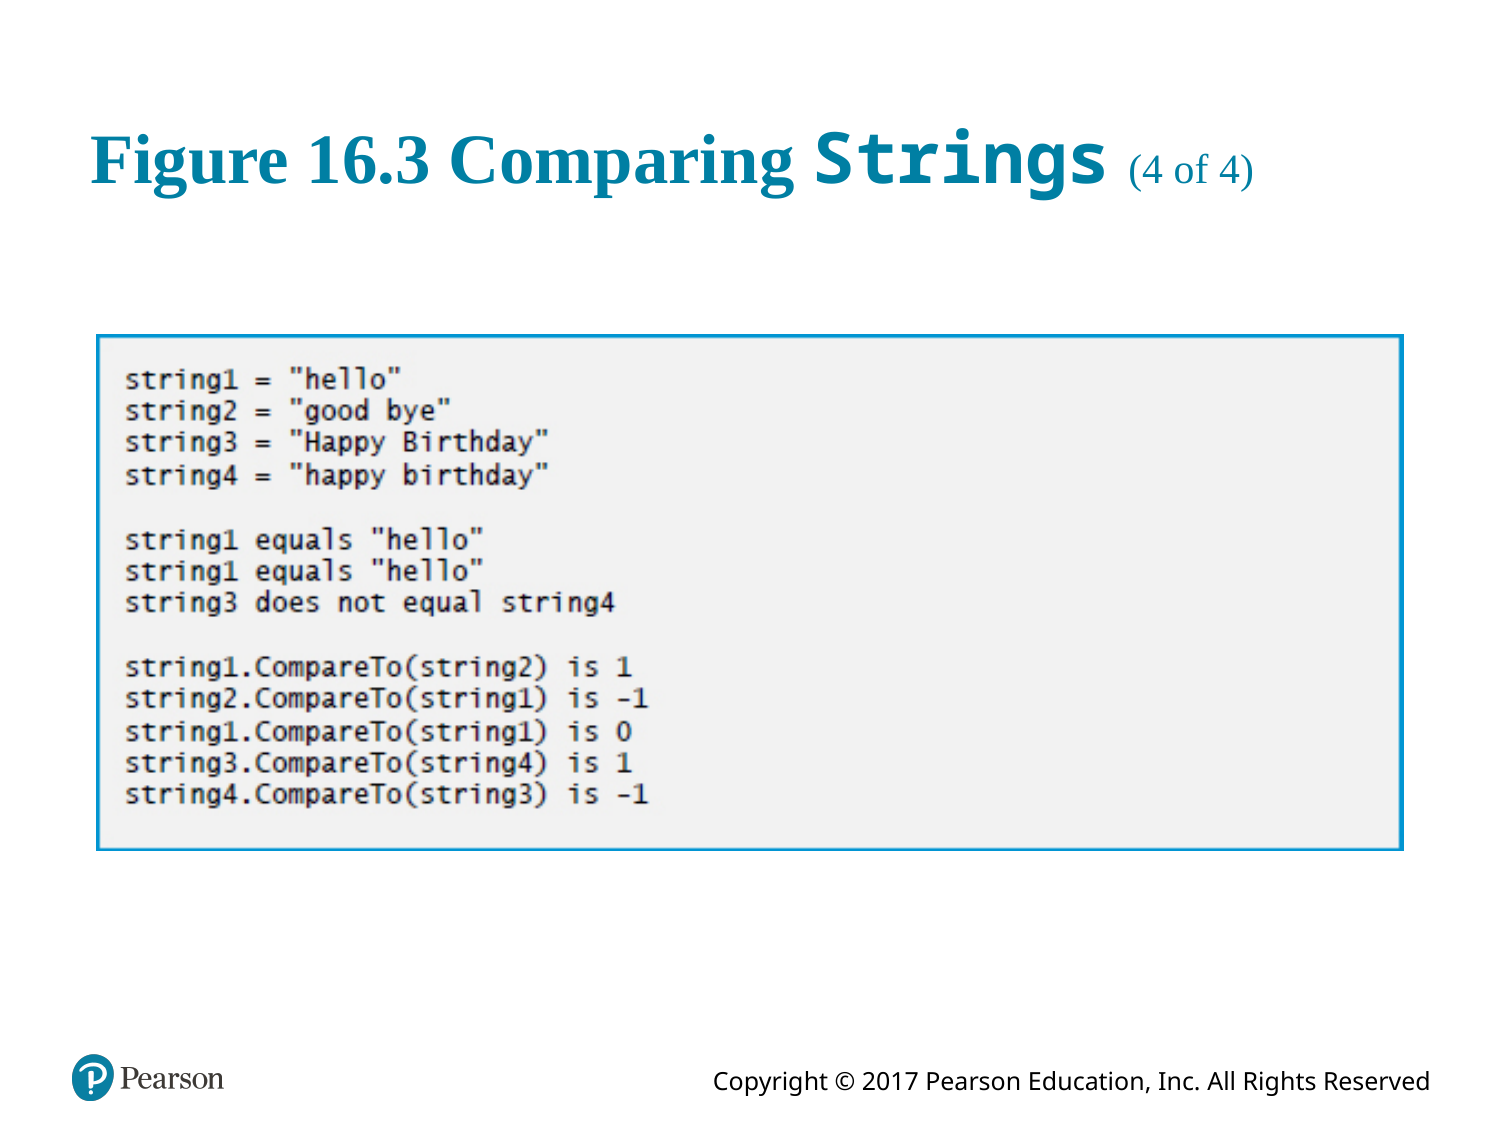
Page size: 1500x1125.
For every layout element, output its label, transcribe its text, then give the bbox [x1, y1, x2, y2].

picture [80, 1063, 106, 1088]
picture [98, 1054, 224, 1101]
picture [72, 1054, 88, 1070]
picture [100, 338, 1399, 848]
title Figure 16.3 Comparing Strings (4 of 4) [75, 37, 1425, 213]
picture [72, 1087, 83, 1101]
